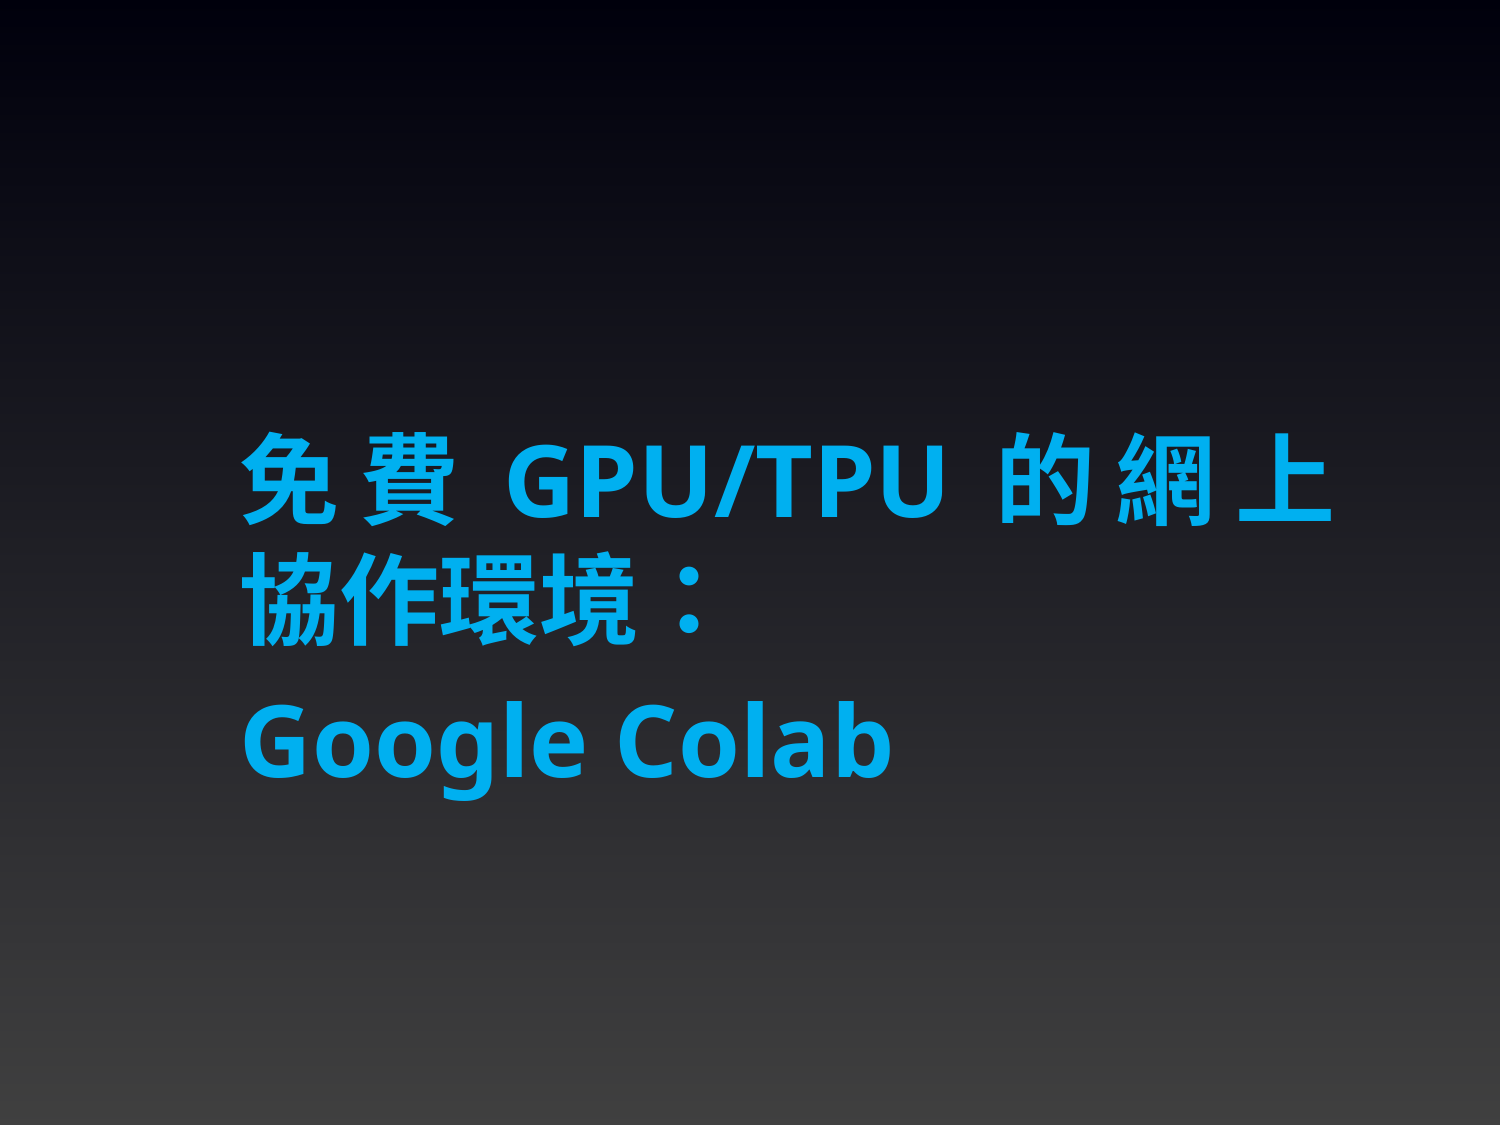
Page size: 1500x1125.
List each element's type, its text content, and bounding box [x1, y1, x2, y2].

list 免費GPU/TPU的網上協作環境： Google Colab [225, 324, 1350, 813]
